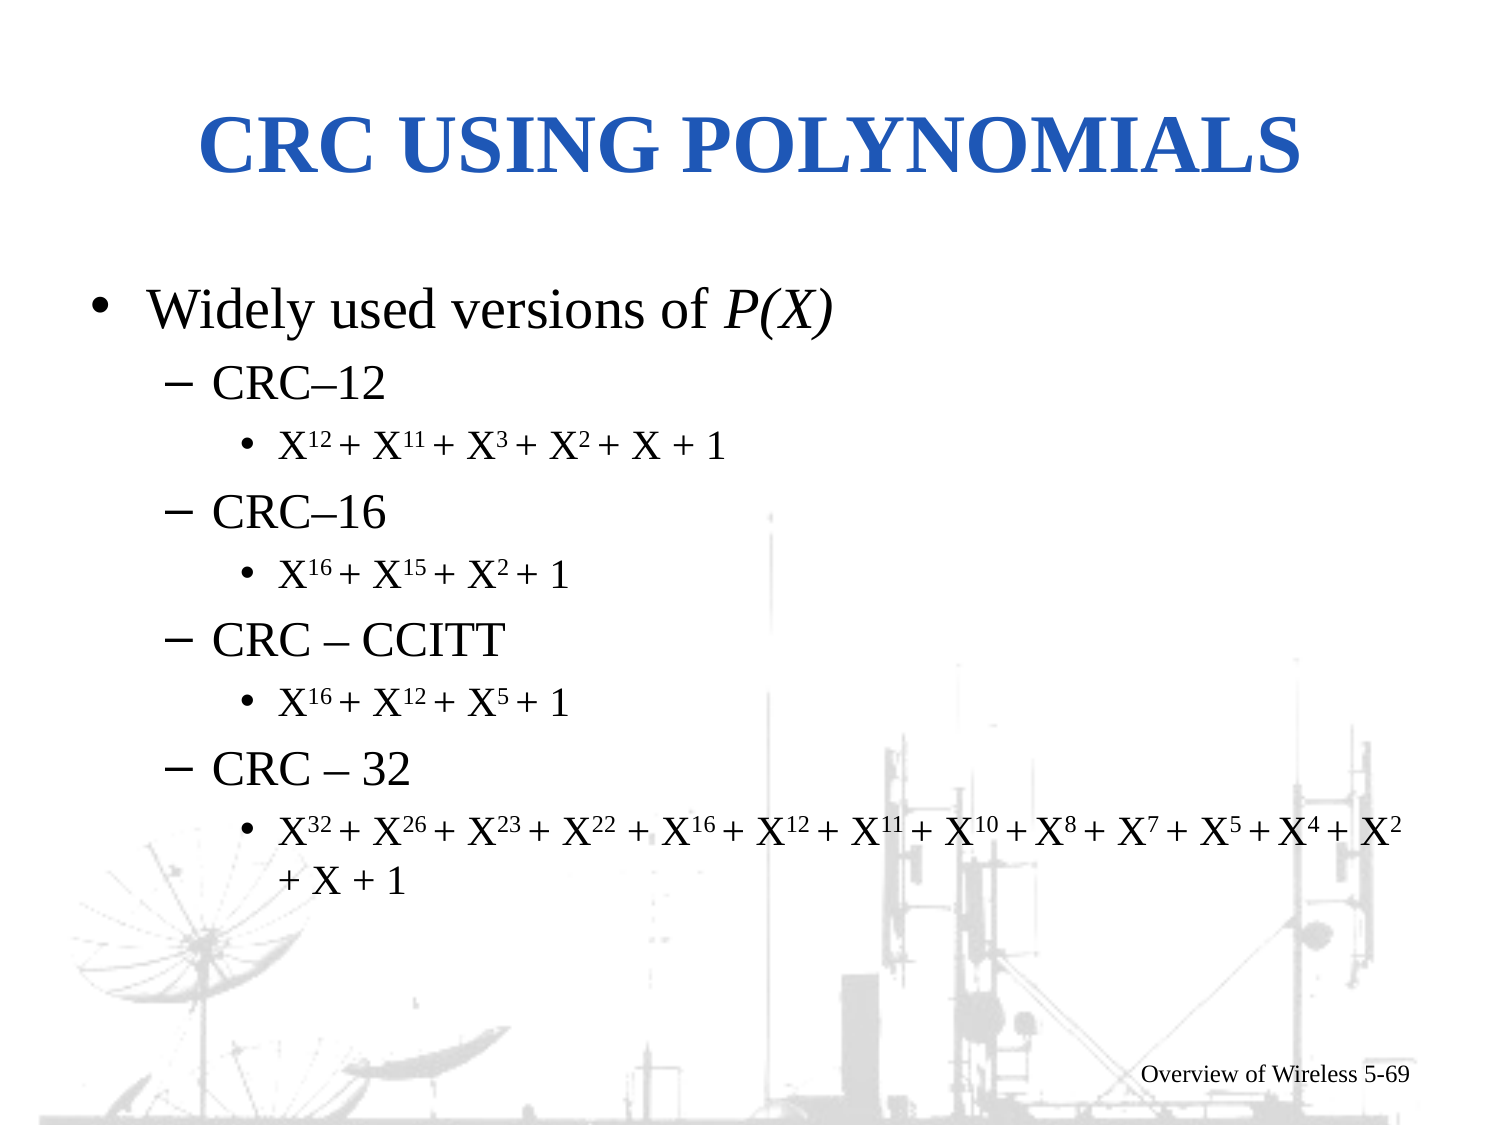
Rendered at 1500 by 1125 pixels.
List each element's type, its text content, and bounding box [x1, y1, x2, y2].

list Widely used versions of P(X) CRC–12 X12 + X11 + X3 + X2 + X + 1 CRC–16 X16 + X15 + X2 + 1 CRC – CCITT X16 + X12 + X5 + 1 CRC – 32 X32 + X26 + X23 + X22 + X16 + X12 + X11 + X10 + X8 + X7 + X5 + X4 + X2 + X + 1 [75, 262, 1425, 1005]
title CRC using Polynomials [75, 45, 1425, 233]
slide_number Overview of Wireless 5-69 [893, 1042, 1425, 1103]
